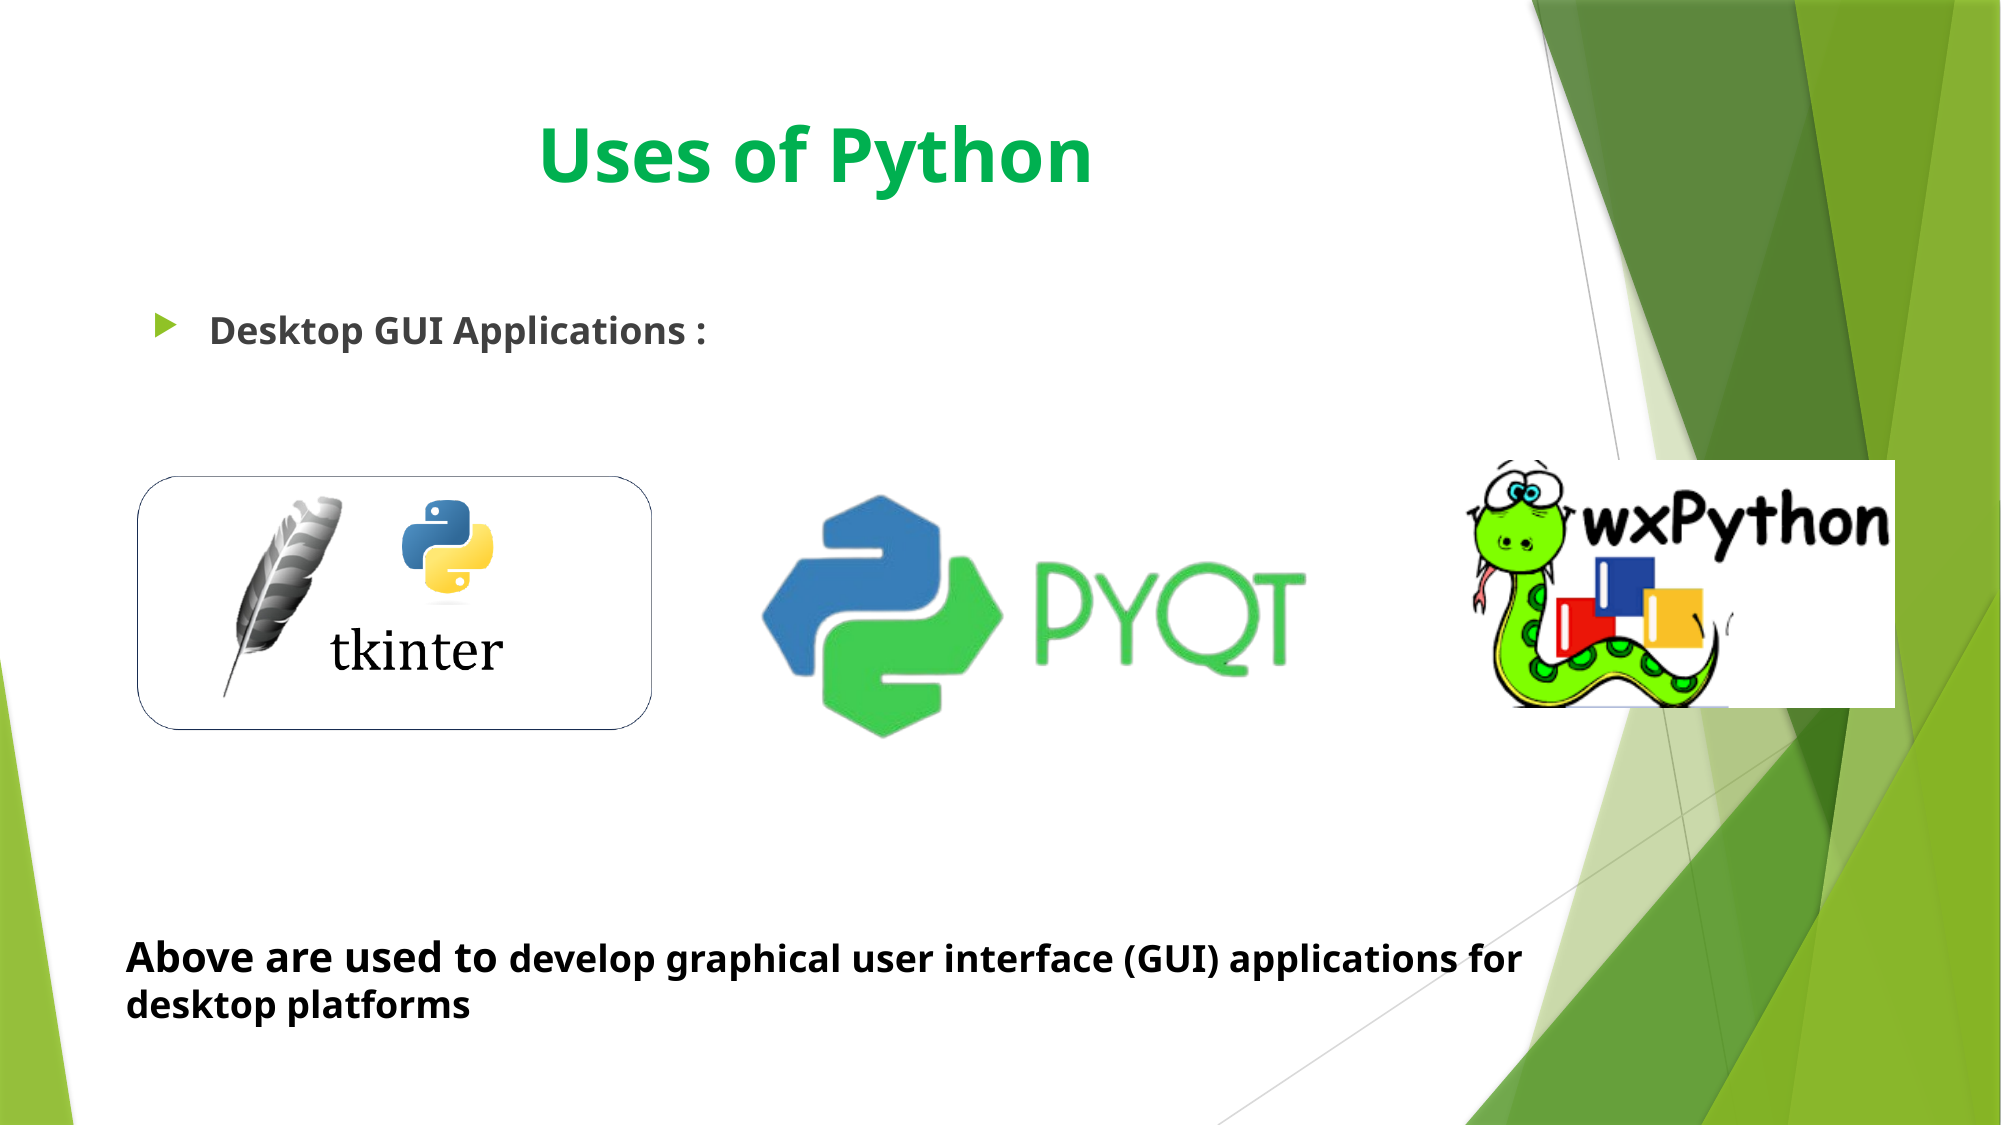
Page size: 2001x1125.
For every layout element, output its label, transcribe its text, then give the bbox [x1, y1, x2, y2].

picture [1460, 460, 1895, 708]
list Desktop GUI Applications : [137, 299, 1274, 372]
picture [136, 453, 653, 747]
title Uses of Python [111, 99, 1522, 317]
text_box Above are used to develop graphical user interface (GUI) applications for desktop platforms [111, 923, 1615, 1033]
picture [752, 493, 1323, 744]
